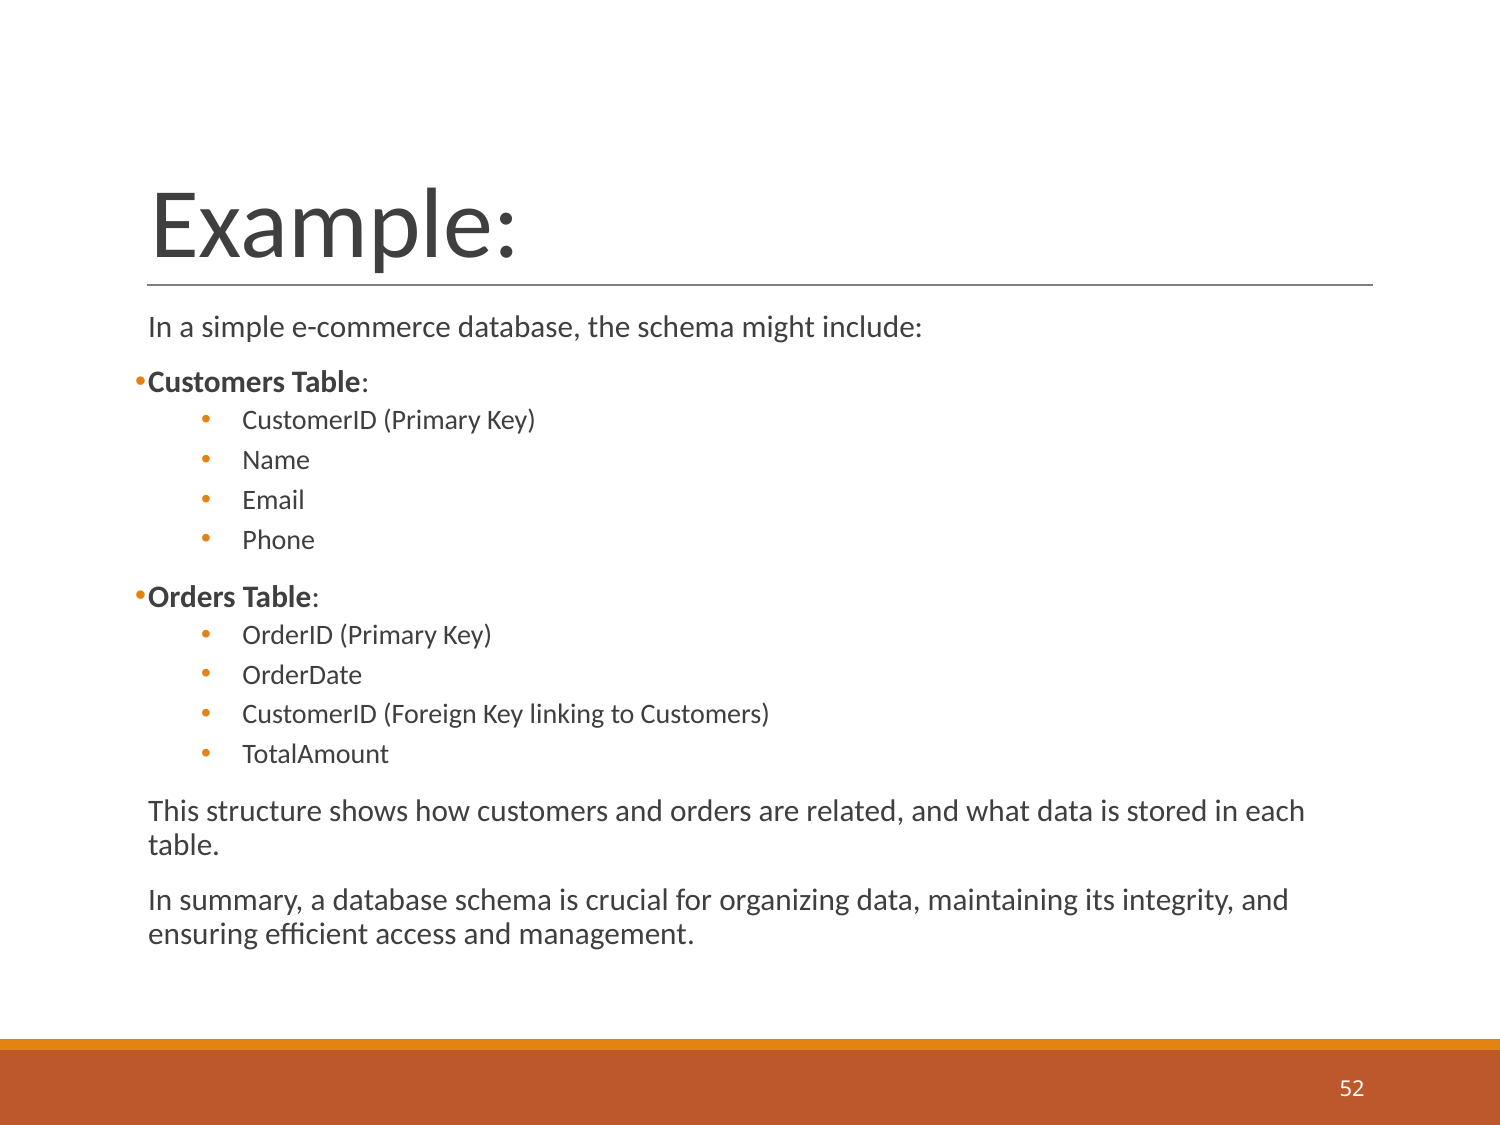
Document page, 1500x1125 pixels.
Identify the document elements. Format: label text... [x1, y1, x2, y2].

slide_number ‹#› [1218, 1059, 1380, 1120]
list In a simple e-commerce database, the schema might include: Customers Table: CustomerID (Primary Key) Name Email Phone Orders Table: OrderID (Primary Key) OrderDate CustomerID (Foreign Key linking to Customers) TotalAmount This structure shows how customers and orders are related, and what data is stored in each table. In summary, a database schema is crucial for organizing data, maintaining its integrity, and ensuring efficient access and management. [135, 302, 1373, 963]
title Example: [135, 47, 1373, 285]
